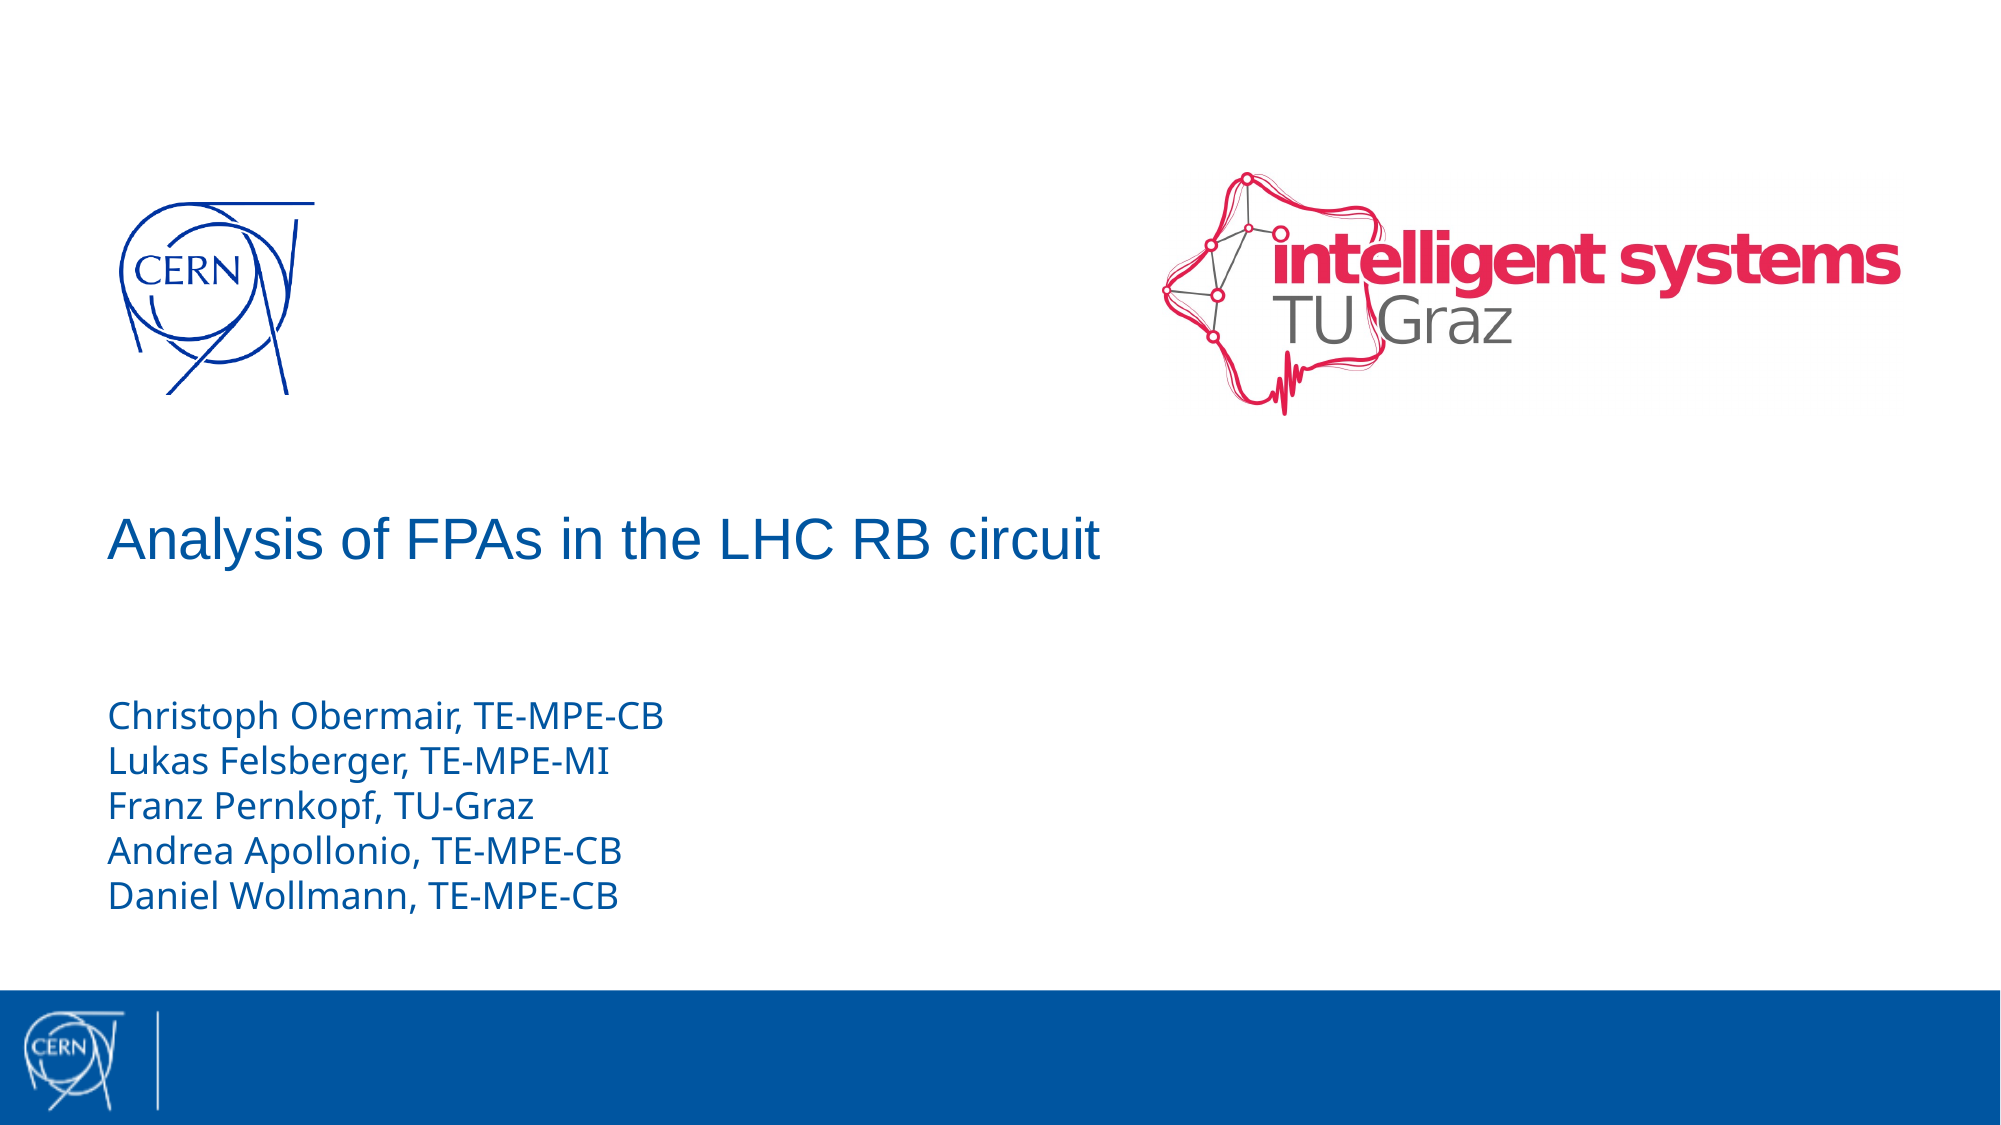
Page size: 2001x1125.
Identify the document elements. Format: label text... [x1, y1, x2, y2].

picture [1162, 171, 1905, 416]
picture [55, 135, 373, 452]
title Analysis of FPAs in the LHC RB circuit [99, 458, 1900, 613]
list Christoph Obermair, TE-MPE-CB Lukas Felsberger, TE-MPE-MI Franz Pernkopf, TU-Graz Andrea Apollonio, TE-MPE-CB Daniel Wollmann, TE-MPE-CB [99, 631, 1163, 918]
